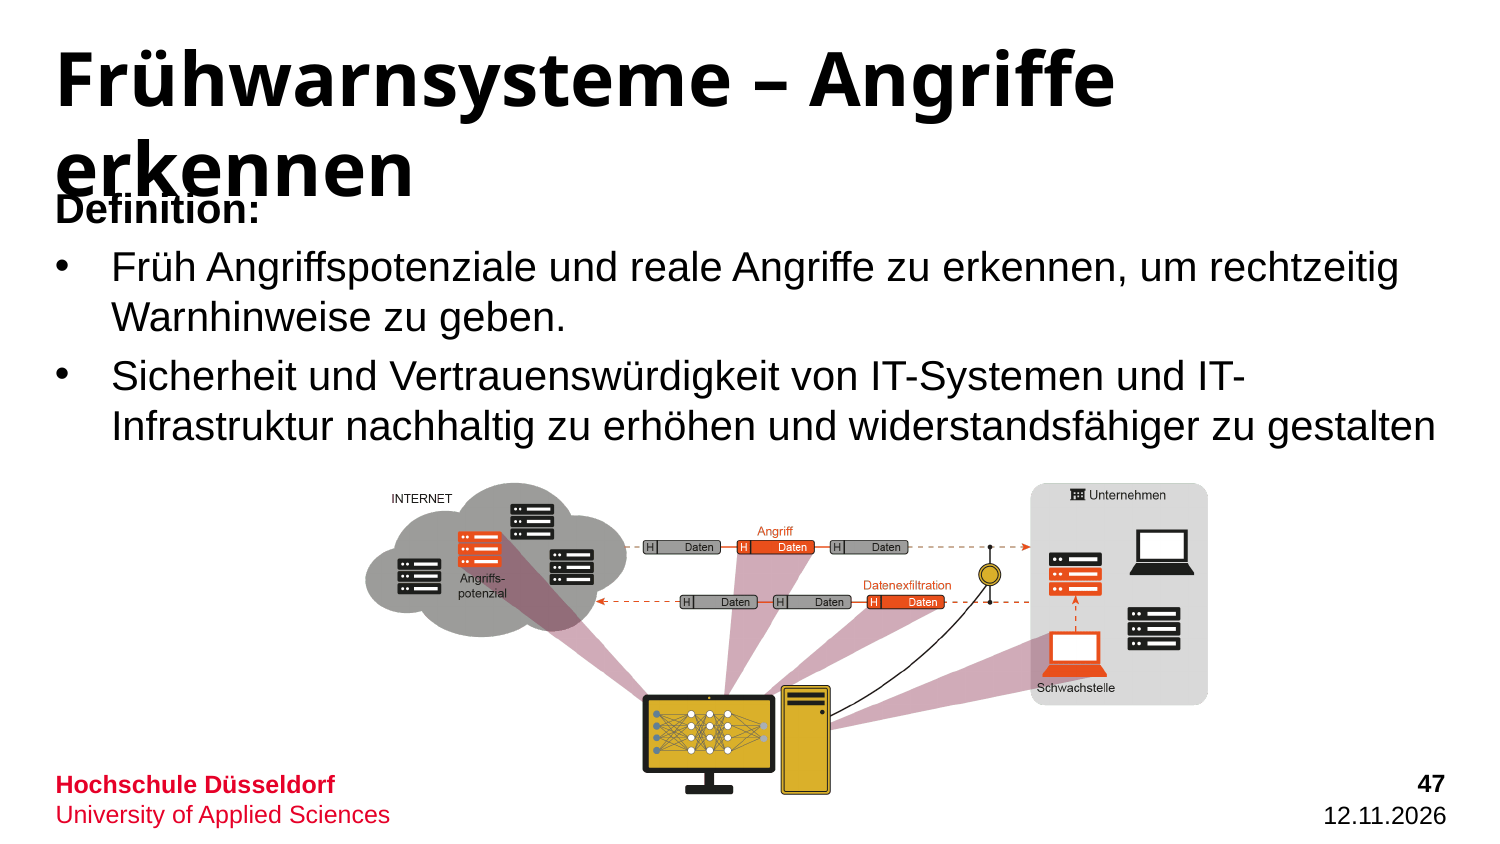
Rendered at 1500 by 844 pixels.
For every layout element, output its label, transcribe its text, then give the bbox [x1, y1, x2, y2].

title Frühwarnsysteme – Angriffe erkennen [39, 24, 1461, 160]
picture [354, 475, 1216, 803]
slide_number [1305, 785, 1463, 844]
slide_number 47 [1283, 759, 1461, 815]
list Definition: Früh Angriffspotenziale und reale Angriffe zu erkennen, um rechtzeitig Warnhinweise zu geben. Sicherheit und Vertrauenswürdigkeit von IT-Systemen und IT-Infrastruktur nachhaltig zu erhöhen und widerstandsfähiger zu gestalten [39, 174, 1461, 745]
